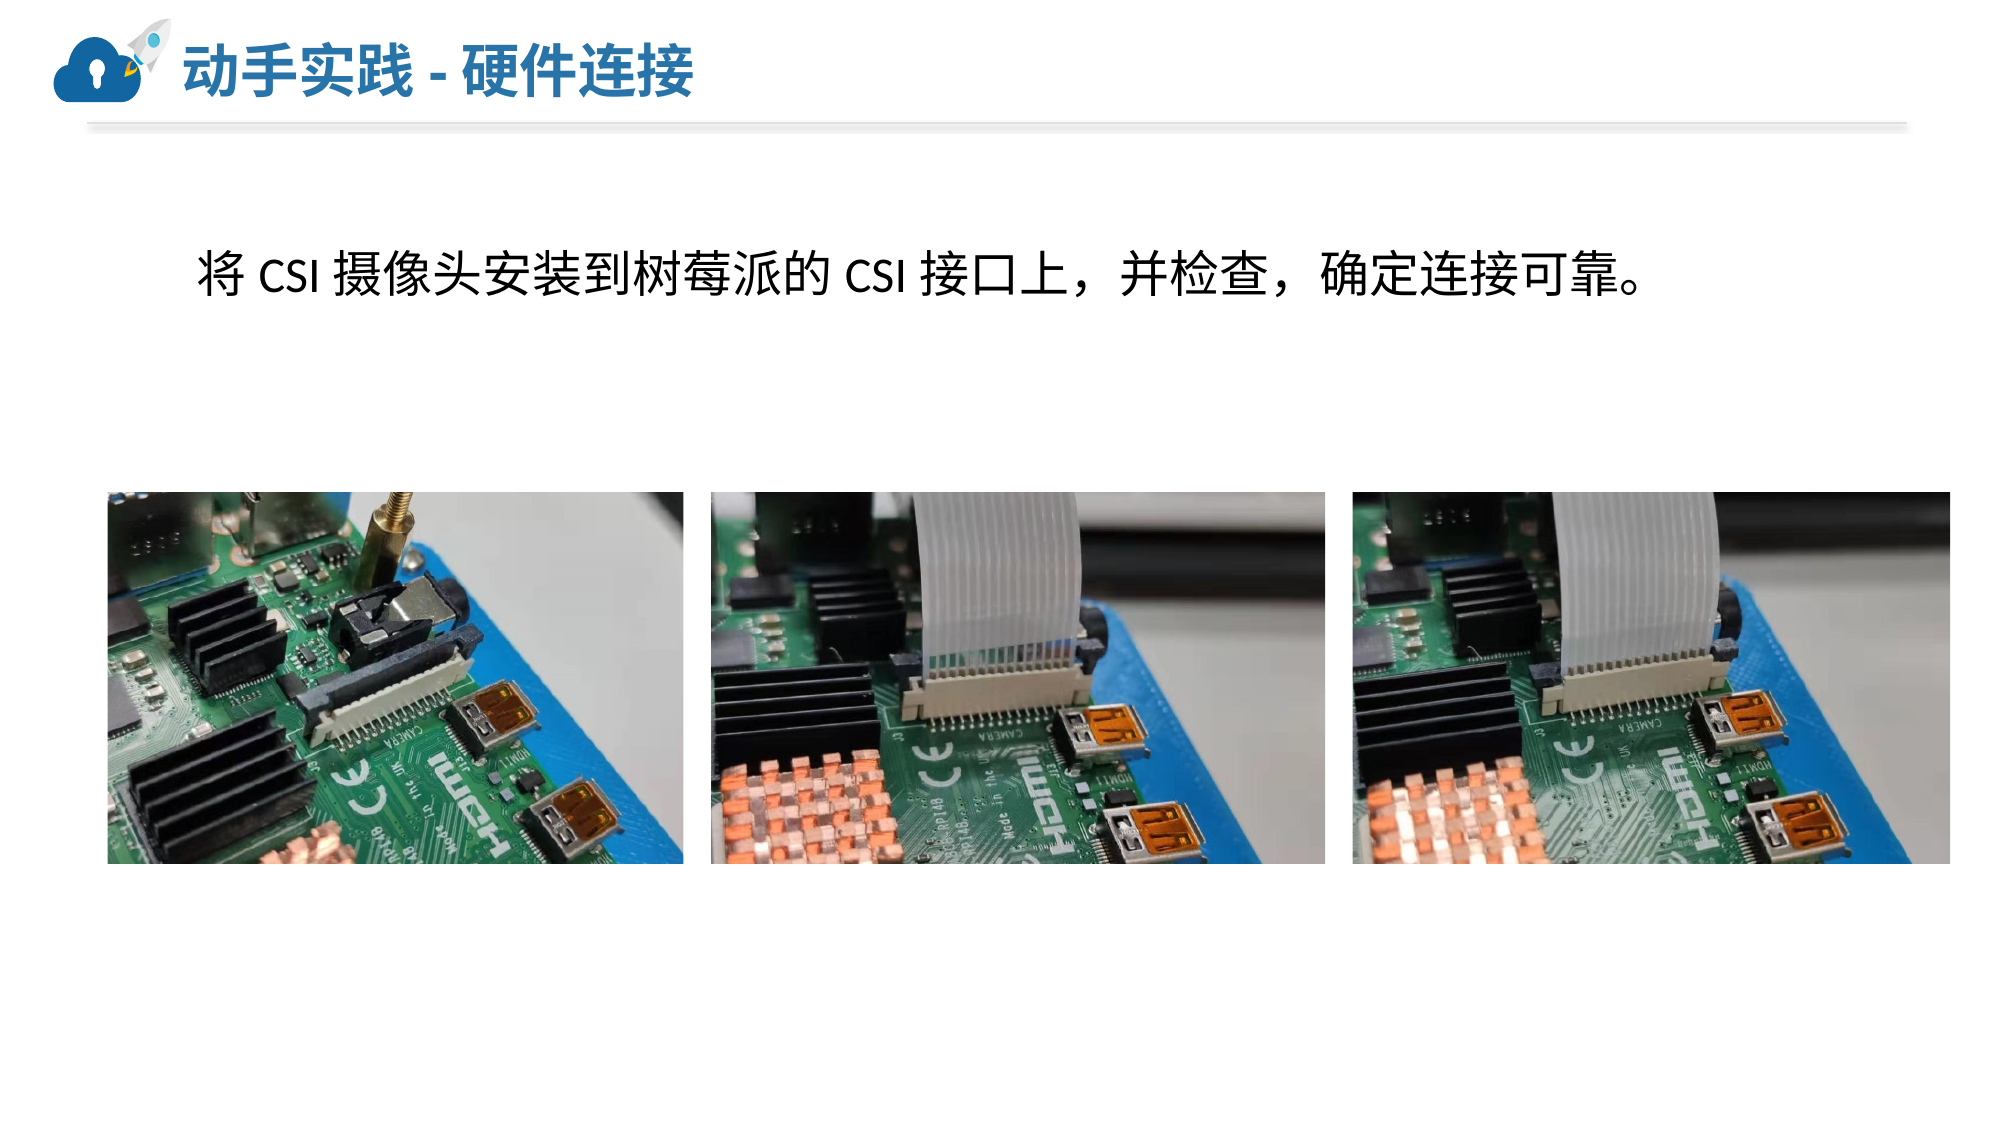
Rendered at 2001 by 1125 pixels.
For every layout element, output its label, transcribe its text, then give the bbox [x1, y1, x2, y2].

picture [107, 492, 684, 864]
picture [1352, 492, 1951, 864]
picture [113, 7, 182, 91]
title 动手实践-硬件连接 [181, 29, 1516, 108]
picture [710, 492, 1326, 864]
text_box 将CSI摄像头安装到树莓派的CSI接口上，并检查，确定连接可靠。 [181, 204, 1727, 310]
